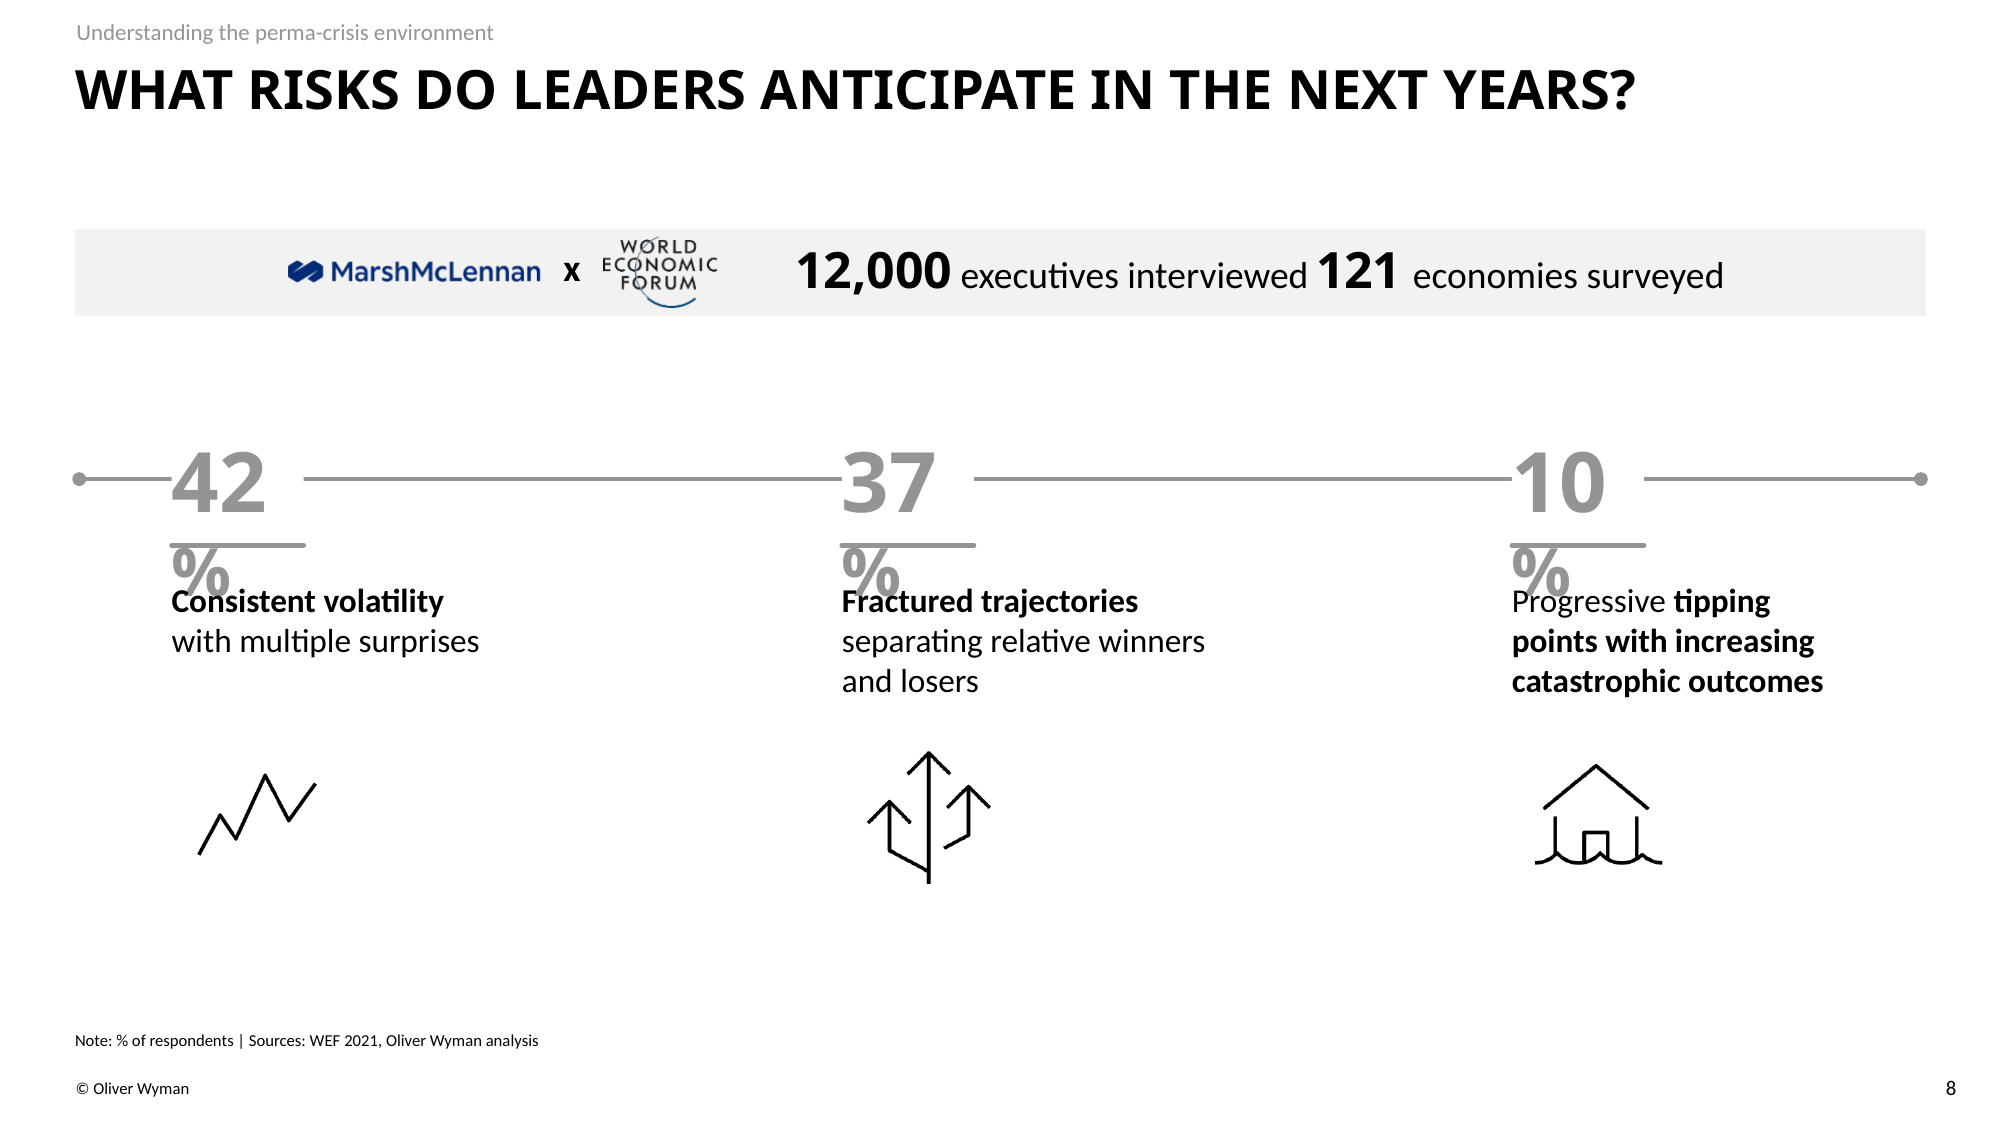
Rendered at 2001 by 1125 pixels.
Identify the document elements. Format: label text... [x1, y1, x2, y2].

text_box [171, 429, 537, 878]
text_box Understanding the perma-crisis environment [76, 17, 496, 46]
title What risks do leaders anticipate in the next years? [75, 63, 1925, 188]
picture [74, 228, 1926, 316]
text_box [1511, 429, 1877, 881]
text_box Note: % of respondents | Sources: WEF 2021, Oliver Wyman analysis [75, 1029, 1925, 1050]
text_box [841, 429, 1207, 888]
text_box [288, 236, 1712, 308]
